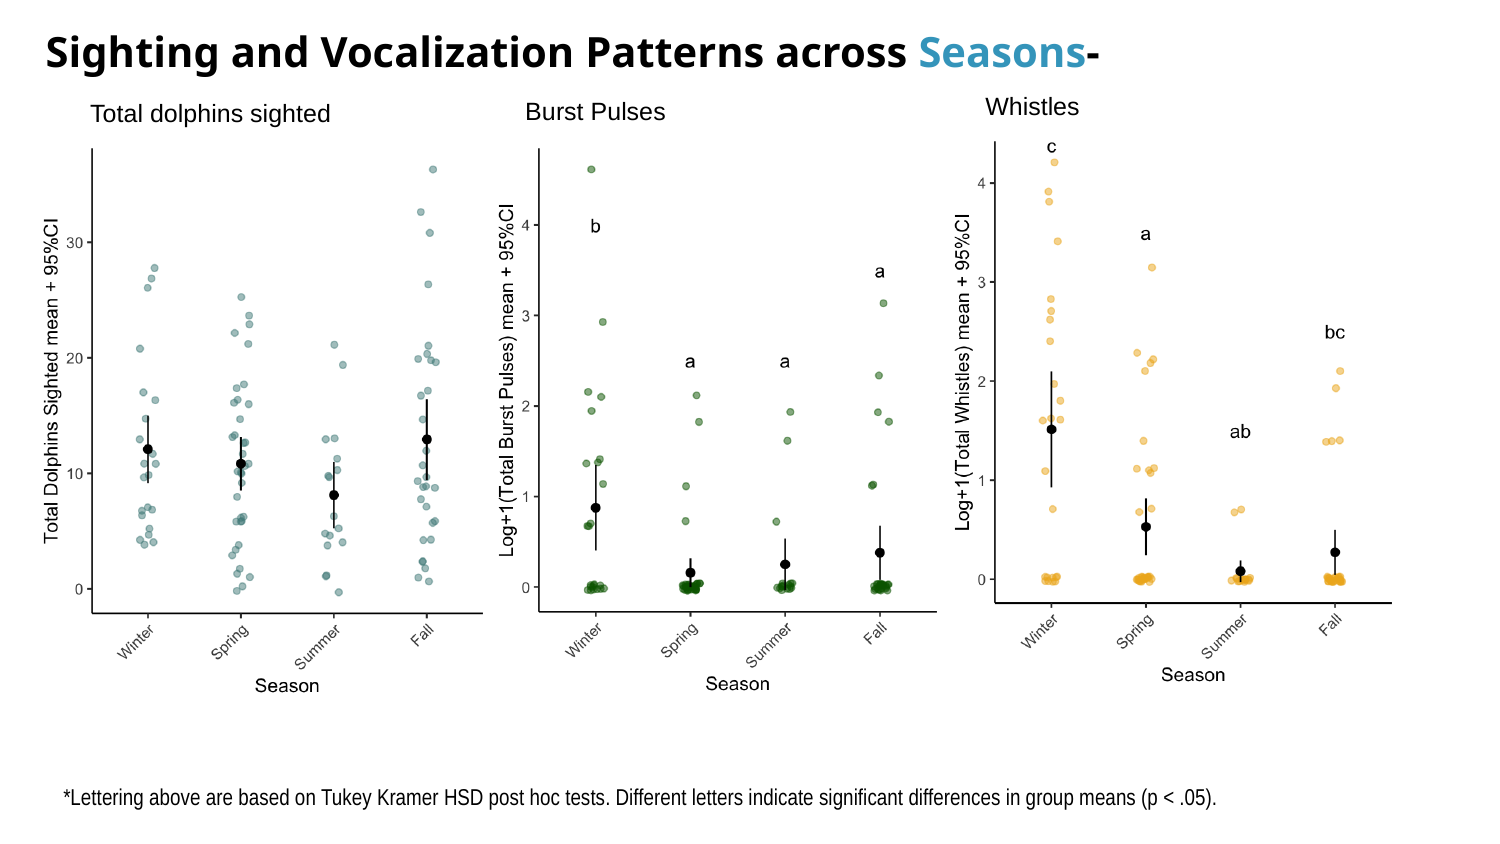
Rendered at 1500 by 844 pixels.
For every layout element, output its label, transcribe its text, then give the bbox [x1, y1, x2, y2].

text_box *Lettering above are based on Tukey Kramer HSD post hoc tests. Different letters indicate significant differences in group means (p < .05). [48, 775, 1417, 818]
title Sighting and Vocalization Patterns across Seasons- [34, 0, 1329, 136]
text_box Total dolphins sighted [75, 90, 363, 135]
picture [34, 132, 1401, 705]
text_box Burst Pulses [510, 87, 798, 133]
text_box Whistles [970, 83, 1259, 128]
